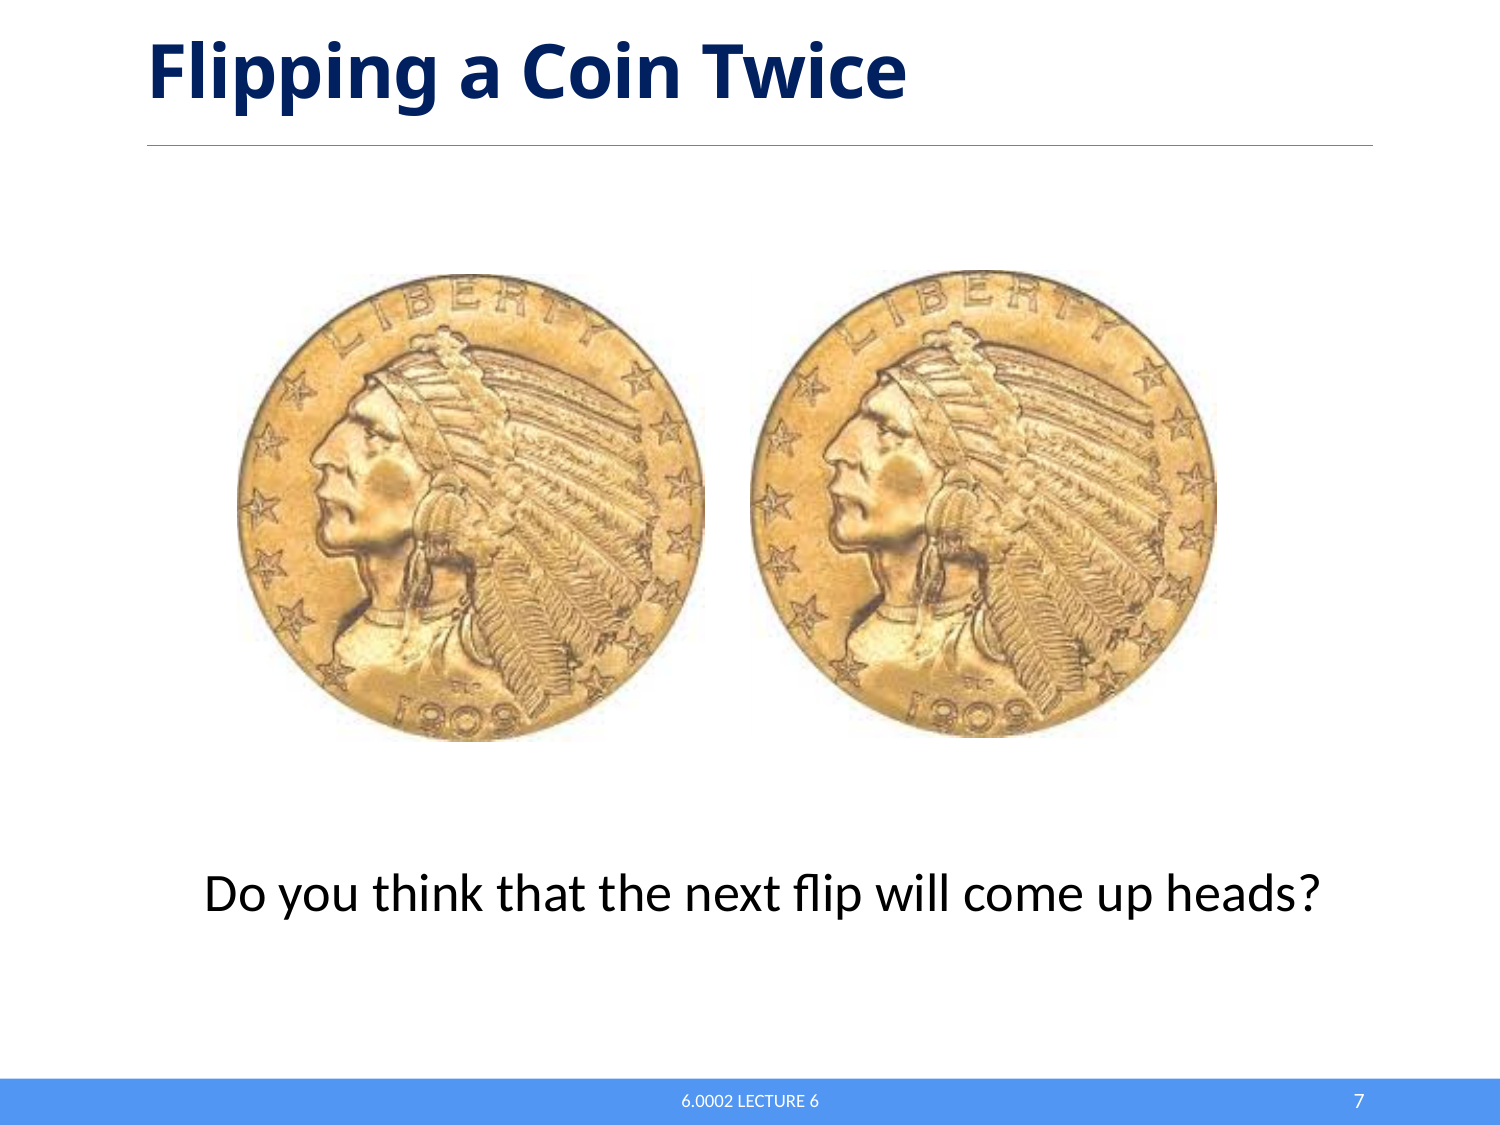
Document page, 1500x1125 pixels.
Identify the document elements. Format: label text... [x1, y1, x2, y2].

picture [749, 270, 1218, 738]
text_box Do you think that the next flip will come up heads? [190, 850, 1340, 930]
footer 6.0002 Lecture 6 [453, 1069, 1047, 1125]
slide_number 7 [1218, 1069, 1380, 1125]
picture [236, 274, 705, 743]
title Flipping a Coin Twice [131, 42, 1369, 122]
